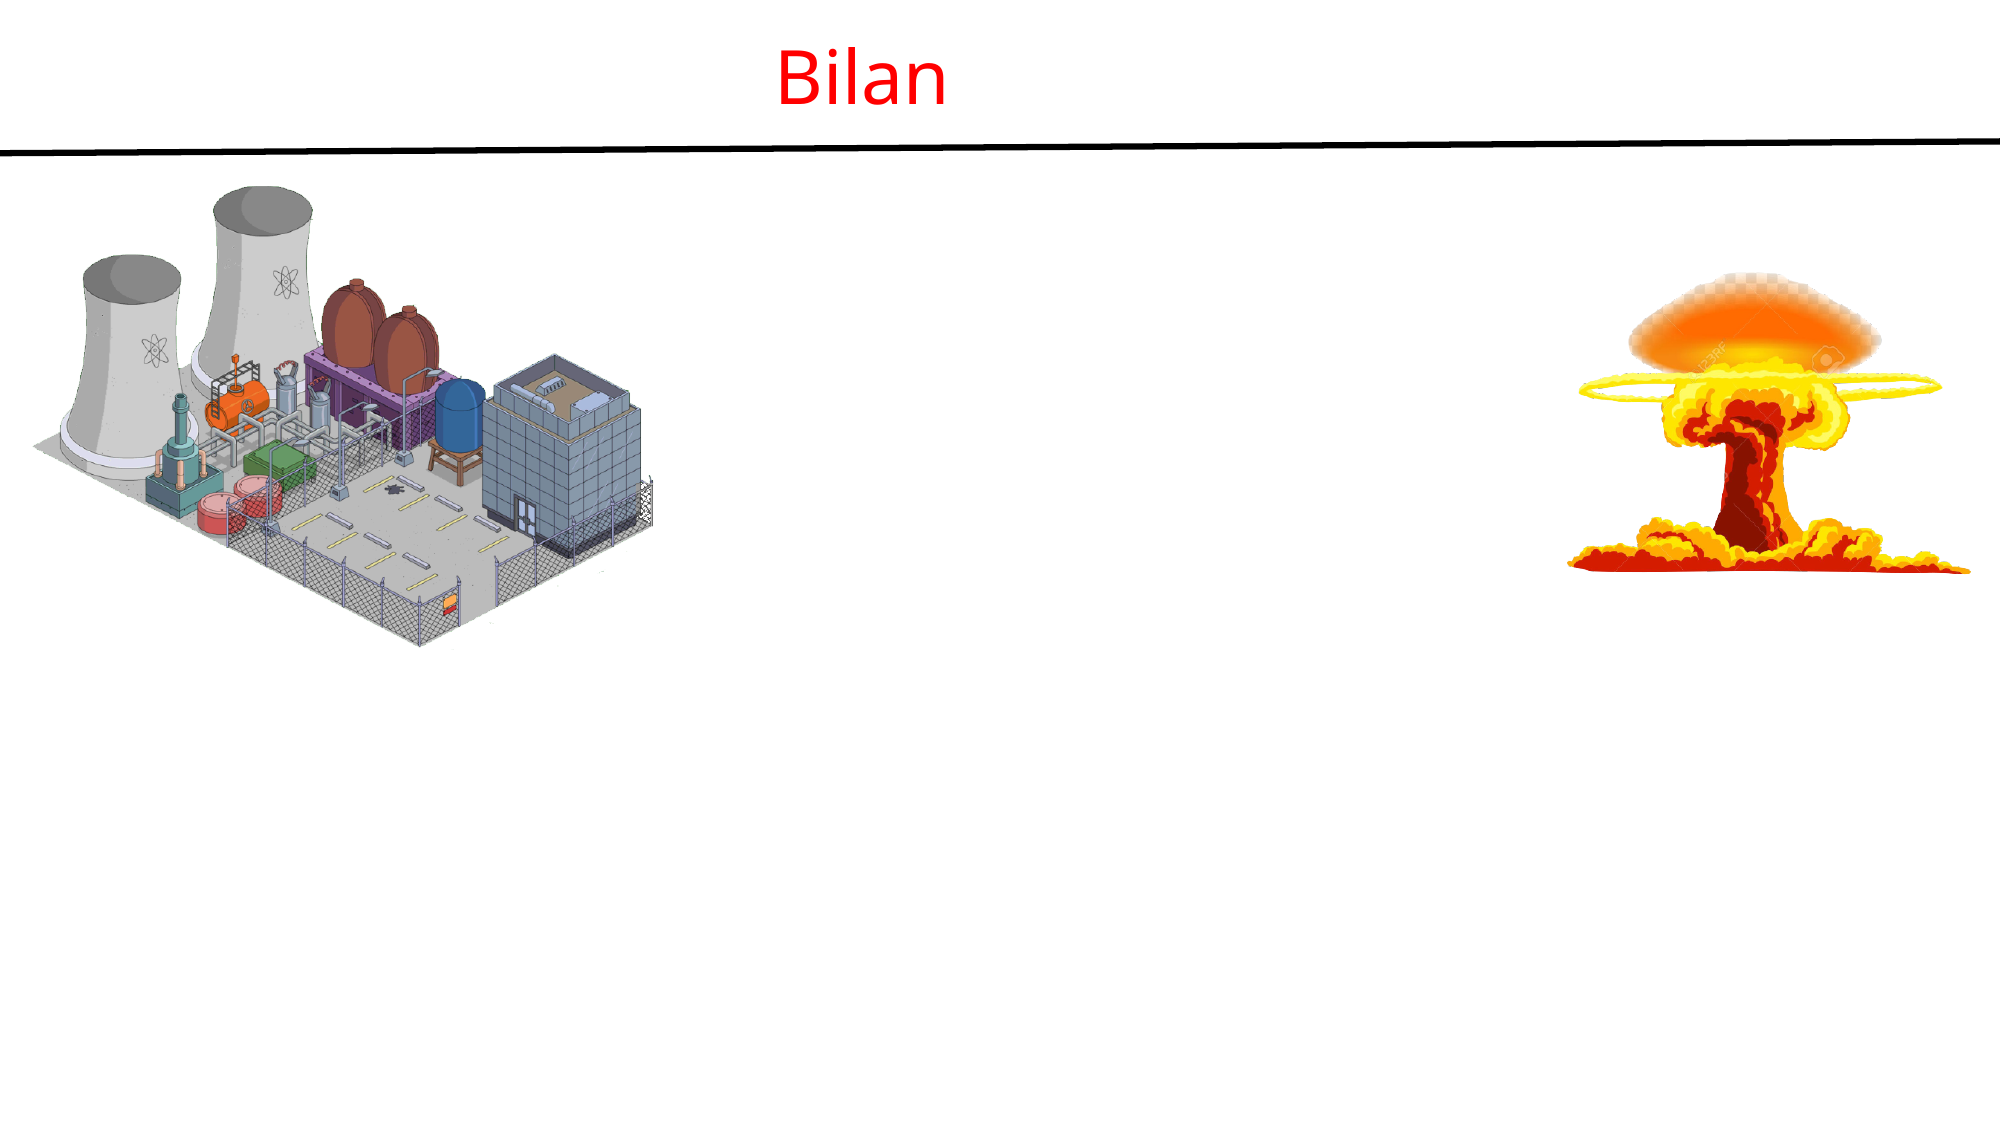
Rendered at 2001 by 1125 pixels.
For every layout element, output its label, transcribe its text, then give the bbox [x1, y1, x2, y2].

text_box Bilan [759, 21, 1241, 127]
picture [26, 183, 661, 653]
picture [1559, 210, 1974, 626]
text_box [0, 141, 2000, 154]
